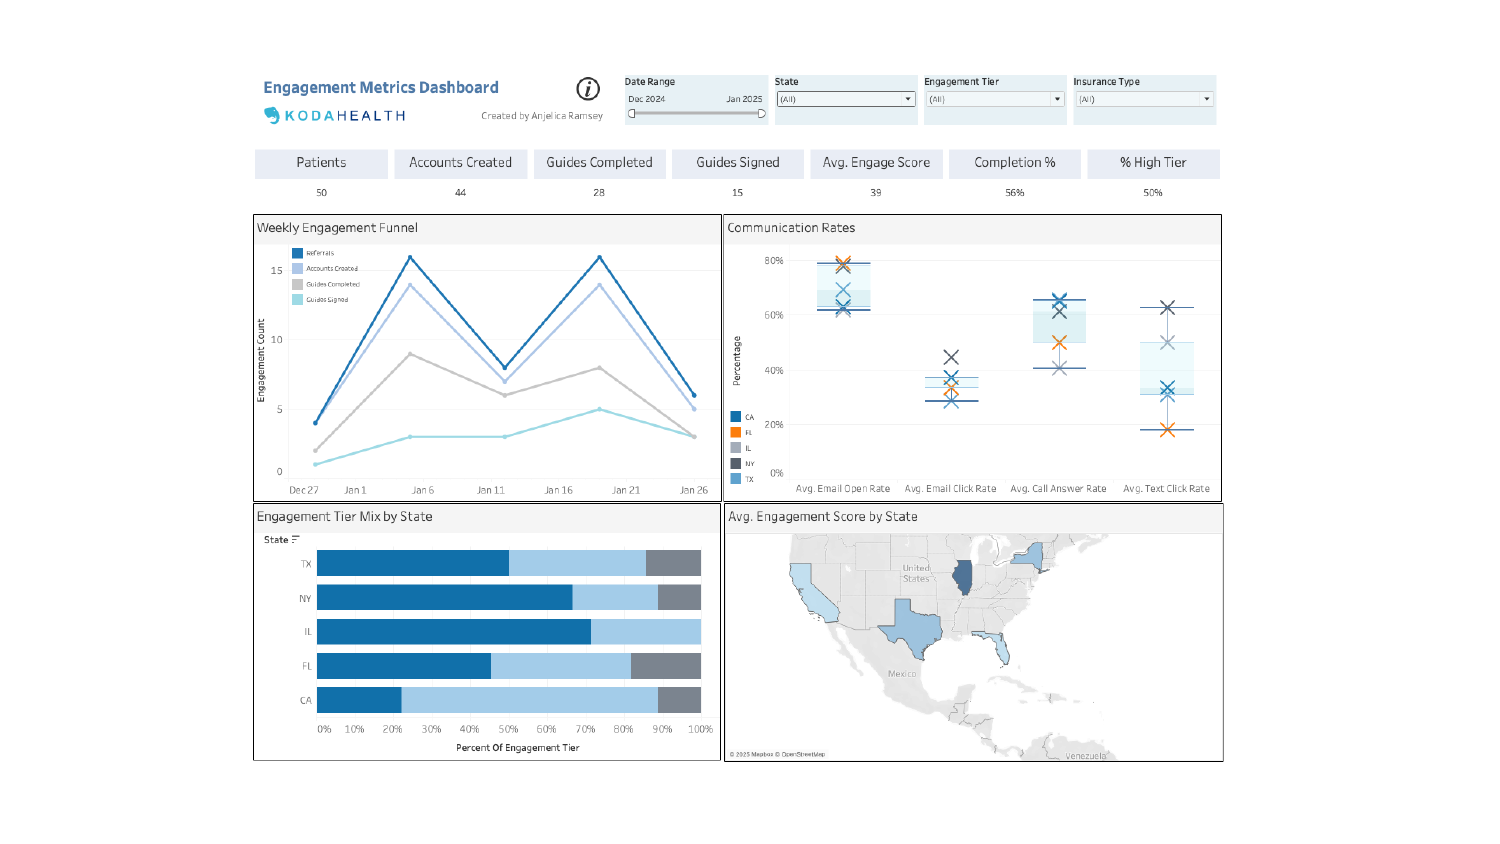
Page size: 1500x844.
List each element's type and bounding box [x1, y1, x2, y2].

picture [237, 41, 1238, 778]
